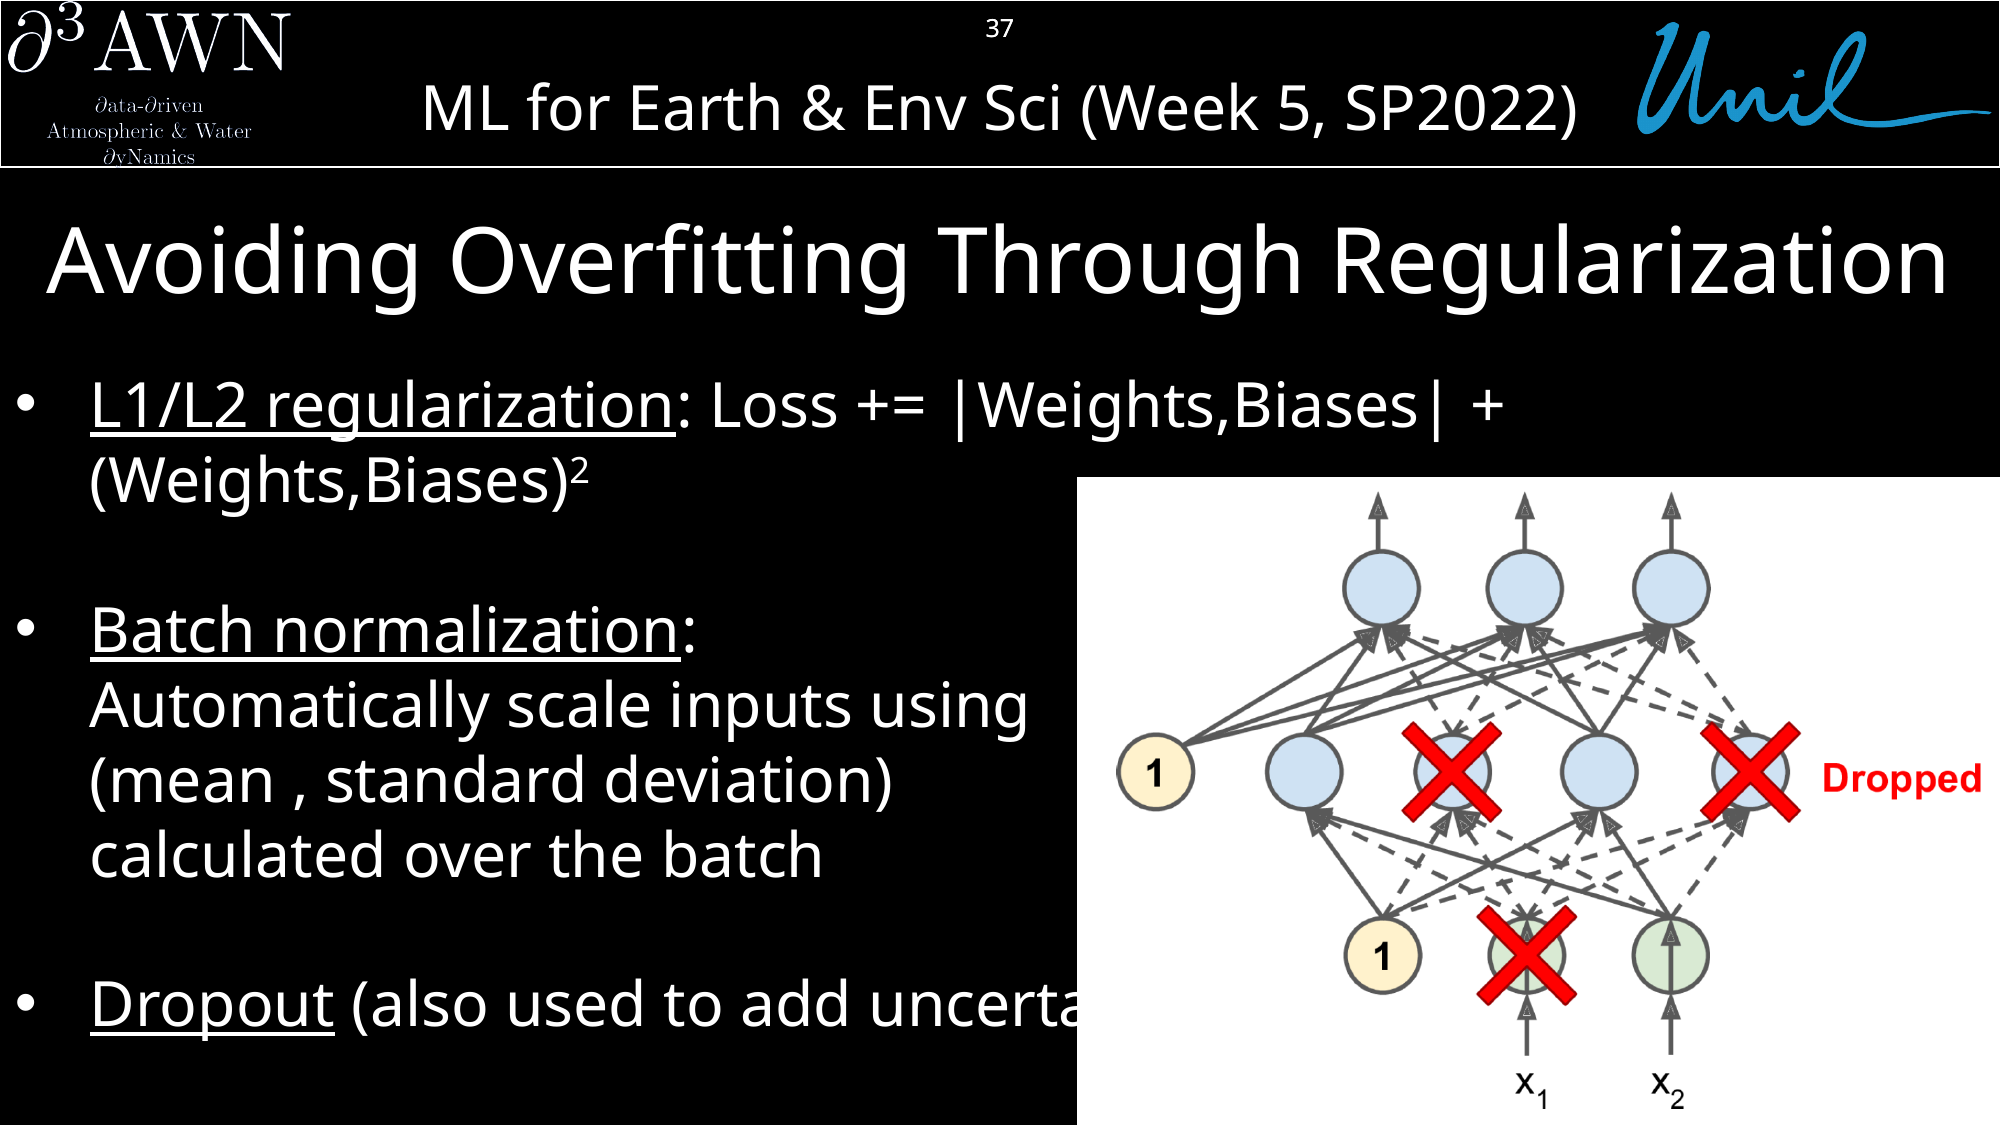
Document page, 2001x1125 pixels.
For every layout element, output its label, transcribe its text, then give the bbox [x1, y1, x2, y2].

text_box L1/L2 regularization: Loss += |Weights,Biases| + (Weights,Biases)2 Batch normalization: Automatically scale inputs using (mean , standard deviation) calculated over the batch Dropout (also used to add uncertainty) [0, 357, 1987, 1047]
picture [1609, 22, 2000, 145]
picture [0, 0, 298, 168]
picture [1077, 477, 2000, 1125]
slide_number 37 [774, 0, 1225, 60]
title Avoiding Overfitting Through Regularization [0, 171, 2000, 358]
